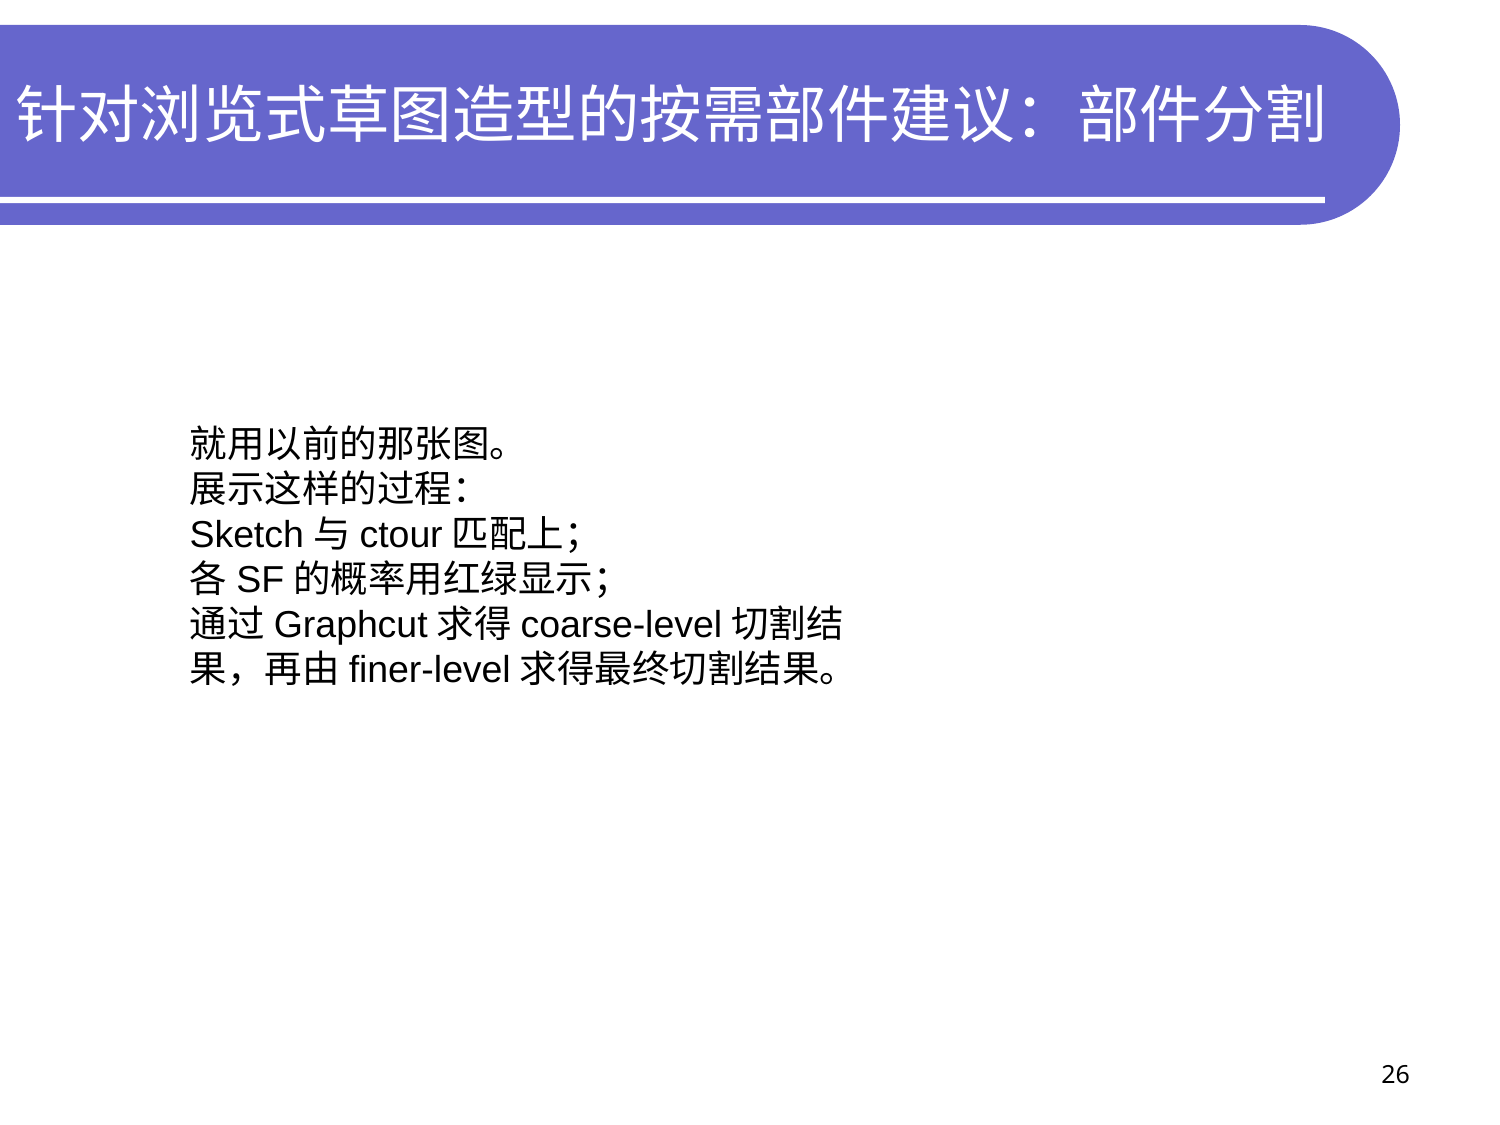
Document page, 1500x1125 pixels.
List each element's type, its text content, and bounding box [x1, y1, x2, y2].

slide_number 26 [1074, 1025, 1425, 1100]
title 针对浏览式草图造型的按需部件建议：部件分割 [0, 37, 1500, 188]
text_box 就用以前的那张图。 展示这样的过程： Sketch与ctour匹配上； 各SF的概率用红绿显示； 通过Graphcut求得coarse-level切割结果，再由finer-level求得最终切割结果。 [174, 412, 913, 698]
